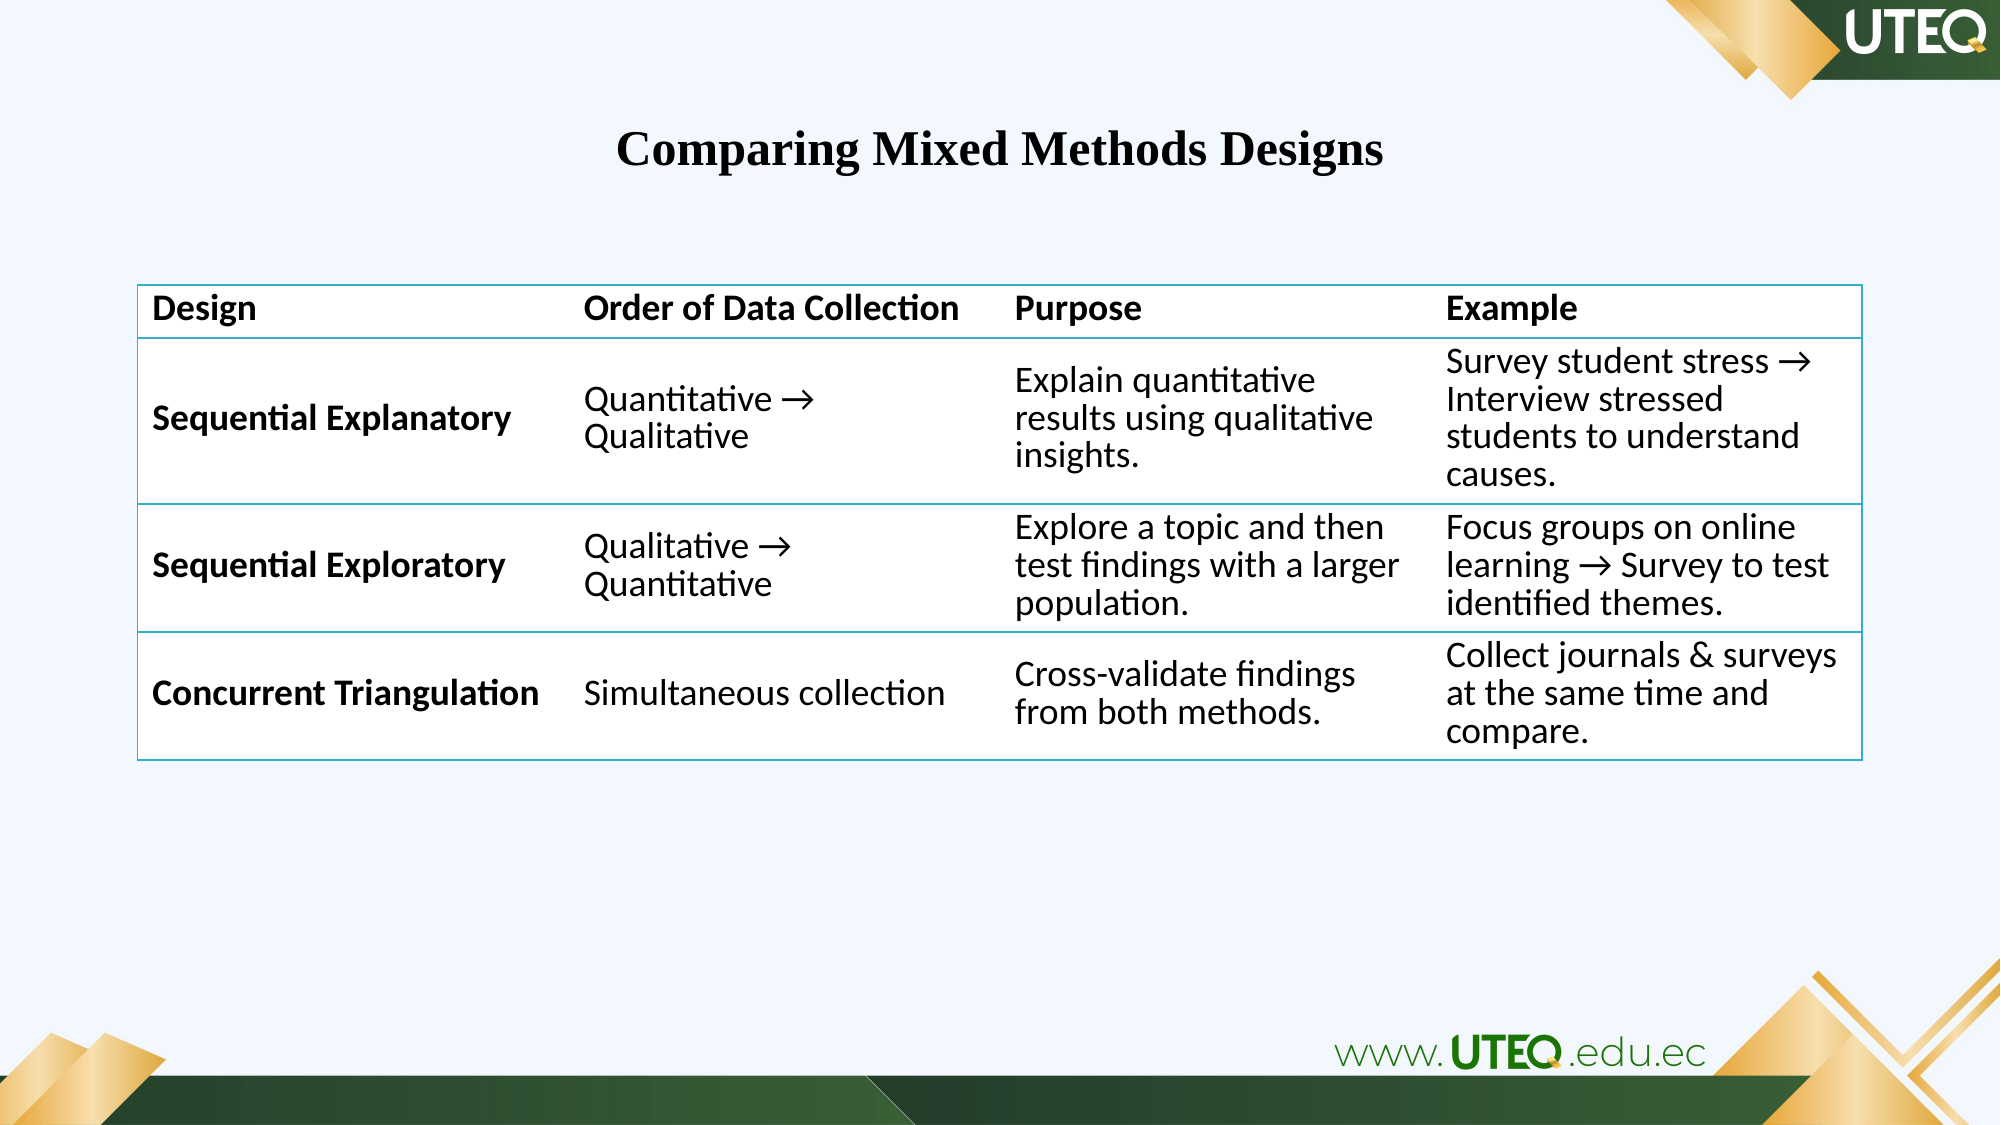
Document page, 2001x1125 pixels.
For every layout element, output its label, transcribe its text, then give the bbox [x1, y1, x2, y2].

table_header Design [138, 286, 569, 337]
table_cell Quantitative → Qualitative [569, 339, 1000, 503]
table_header Order of Data Collection [569, 286, 1000, 337]
table_cell Sequential Explanatory [138, 339, 569, 503]
table_cell Simultaneous collection [569, 633, 1000, 759]
table_cell Explain quantitative results using qualitative insights. [1000, 339, 1431, 503]
table_cell Concurrent Triangulation [138, 633, 569, 759]
table_cell Cross-validate findings from both methods. [1000, 633, 1431, 759]
table_header Example [1431, 286, 1861, 337]
picture [0, 0, 2000, 1125]
text_box Comparing Mixed Methods Designs [500, 107, 1500, 183]
table_cell Focus groups on online learning → Survey to test identified themes. [1431, 505, 1861, 631]
table_cell Explore a topic and then test findings with a larger population. [1000, 505, 1431, 631]
table_cell Sequential Exploratory [138, 505, 569, 631]
table_cell Collect journals & surveys at the same time and compare. [1431, 633, 1861, 759]
table_cell Survey student stress → Interview stressed students to understand causes. [1431, 339, 1861, 503]
table_cell Qualitative → Quantitative [569, 505, 1000, 631]
table_header Purpose [1000, 286, 1431, 337]
